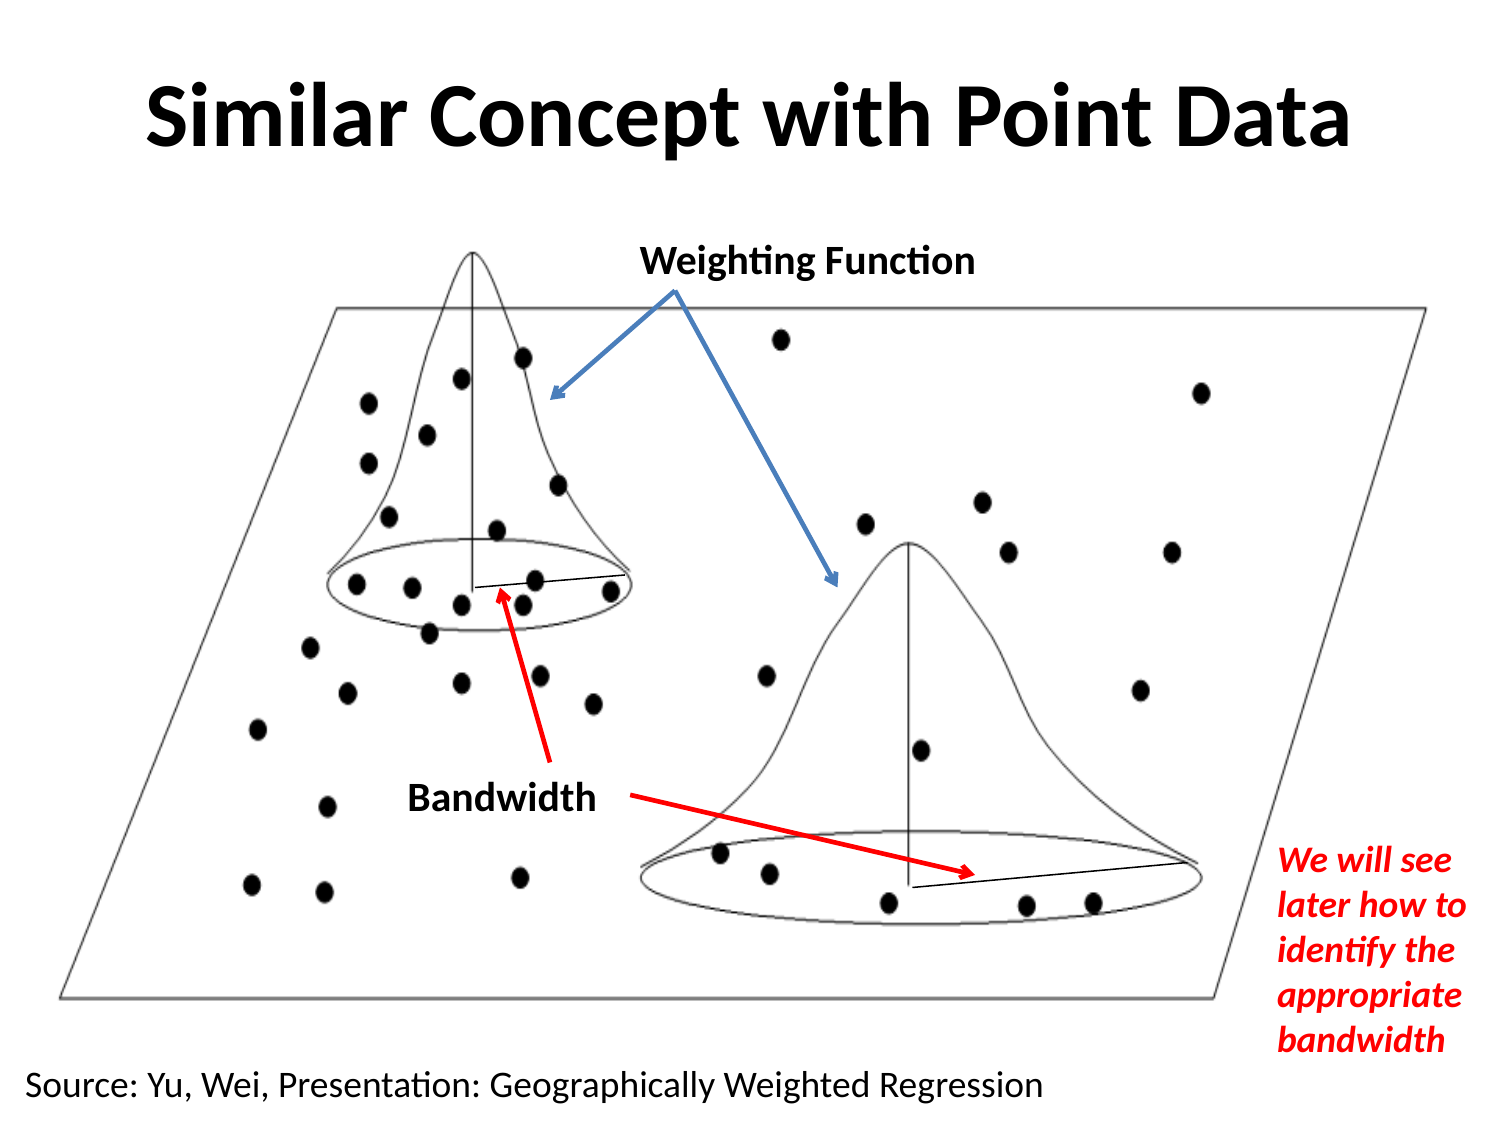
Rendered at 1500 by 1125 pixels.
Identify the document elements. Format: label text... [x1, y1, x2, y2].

text_box Source: Yu, Wei, Presentation: Geographically Weighted Regression [10, 1052, 1336, 1113]
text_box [499, 587, 551, 763]
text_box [629, 795, 976, 876]
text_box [549, 290, 673, 401]
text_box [674, 290, 838, 588]
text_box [912, 862, 1188, 888]
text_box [474, 574, 626, 588]
picture [49, 224, 1440, 1018]
title Similar Concept with Point Data [75, 45, 1425, 175]
text_box We will see later how to identify the appropriate bandwidth [1262, 828, 1500, 1068]
